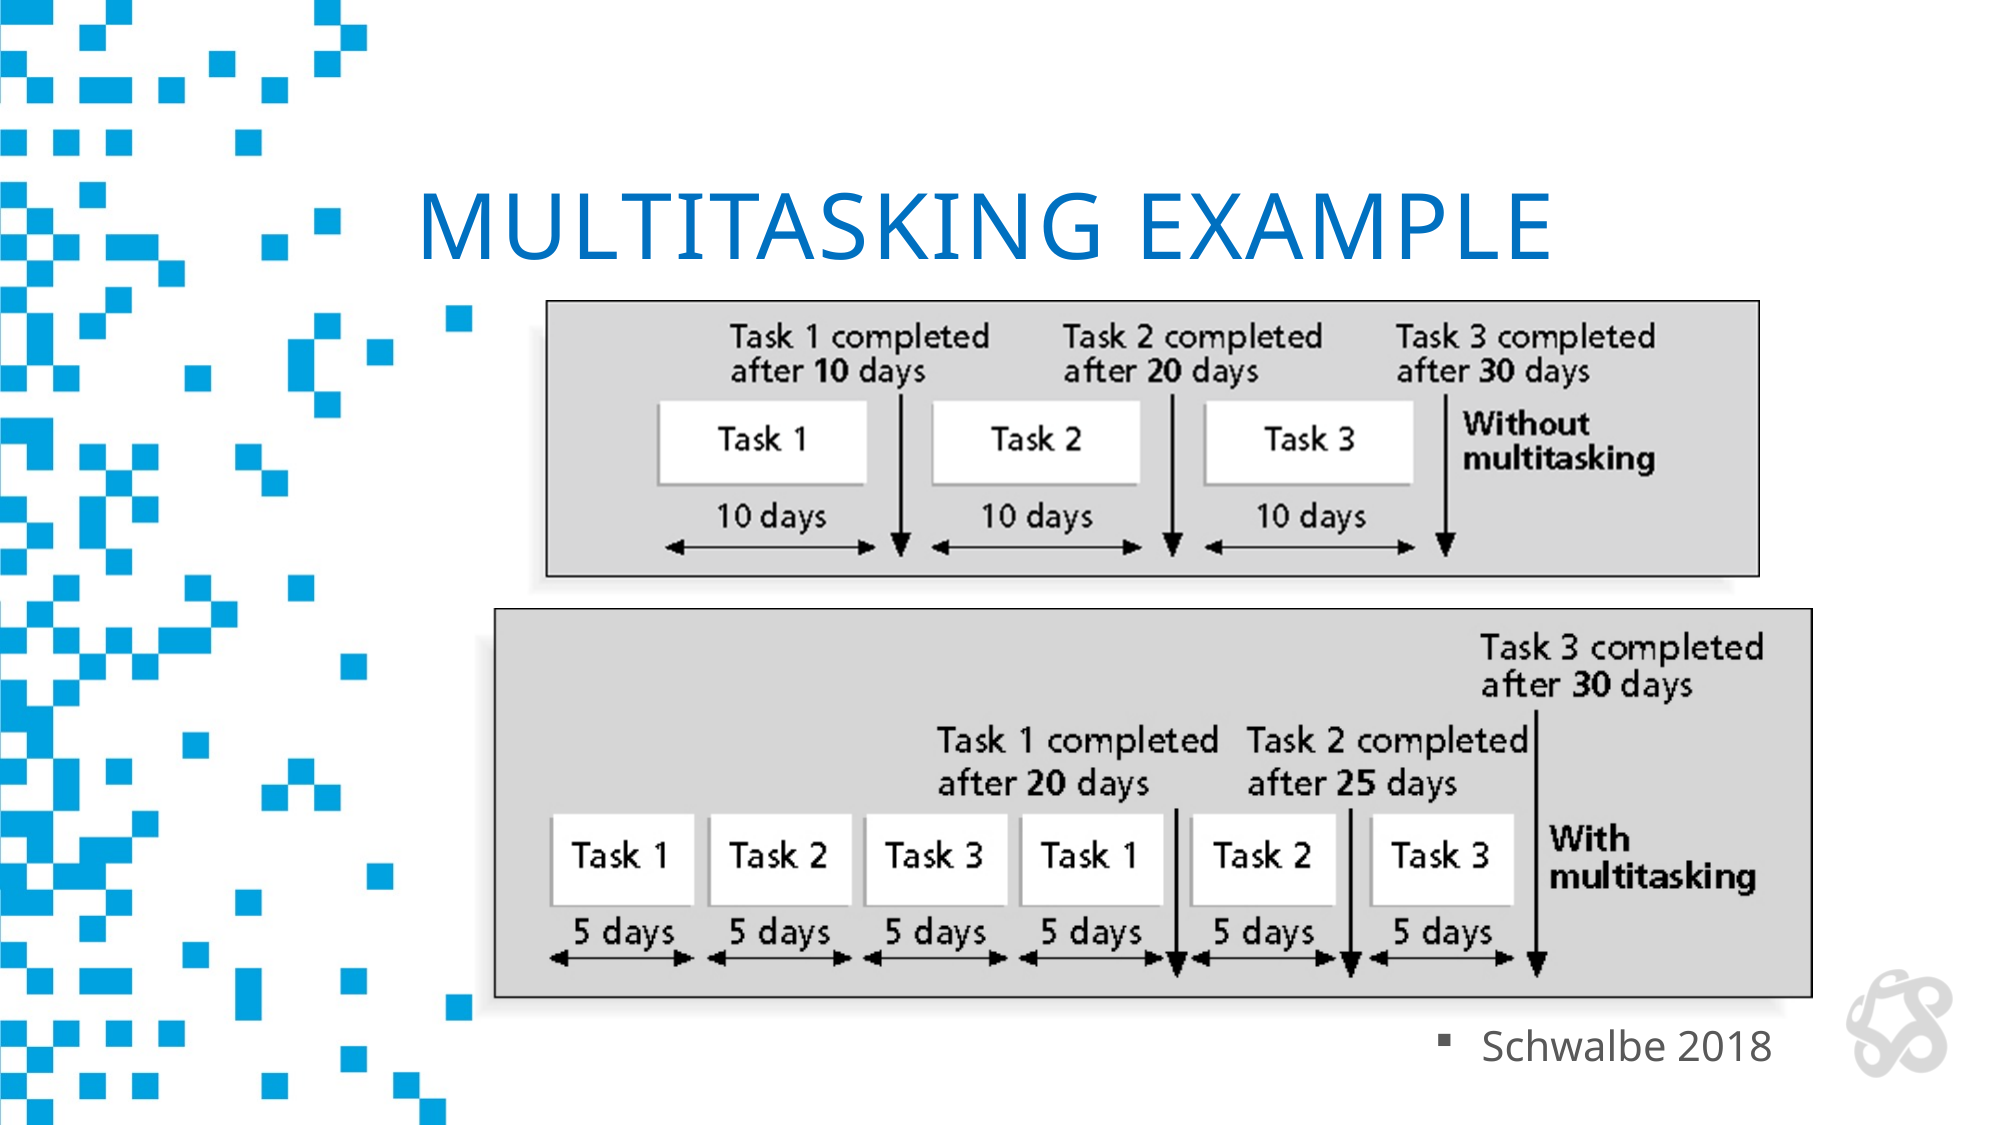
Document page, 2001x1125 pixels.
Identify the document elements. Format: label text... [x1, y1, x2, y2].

list Schwalbe 2018 [1419, 1017, 1841, 1102]
title Multitasking EXAMPLE [400, 107, 1933, 287]
picture [0, 0, 2001, 1125]
